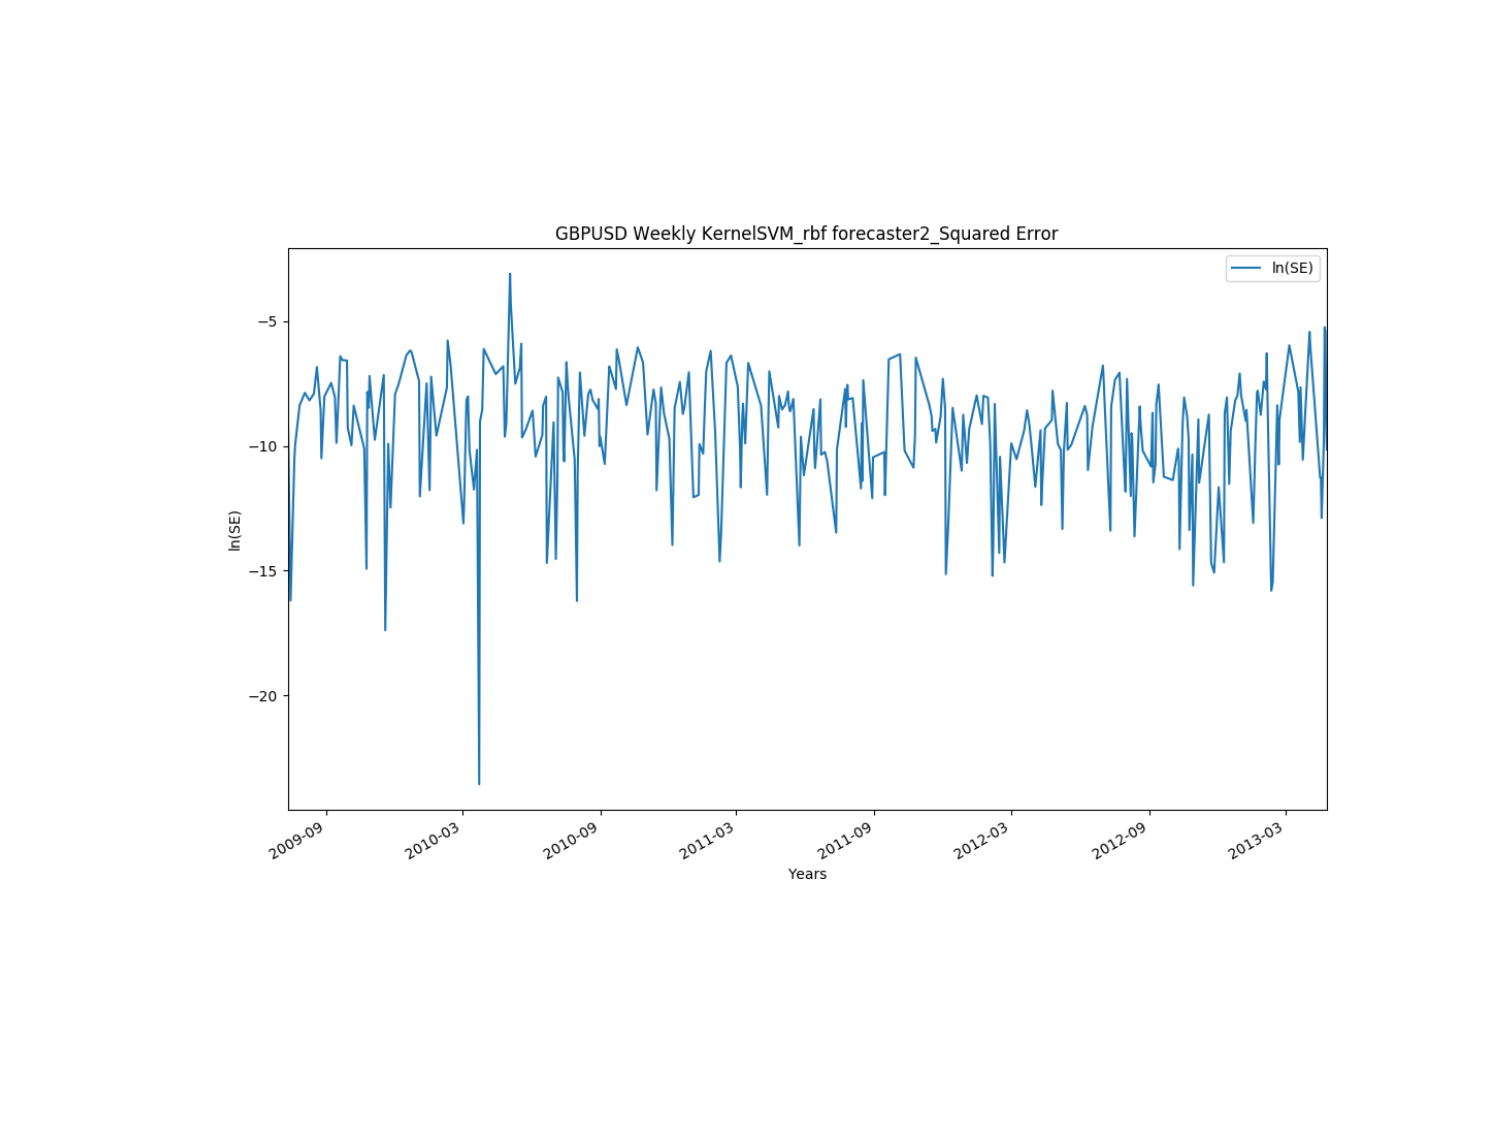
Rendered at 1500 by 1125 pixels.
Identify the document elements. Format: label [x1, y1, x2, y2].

picture [119, 149, 1461, 976]
